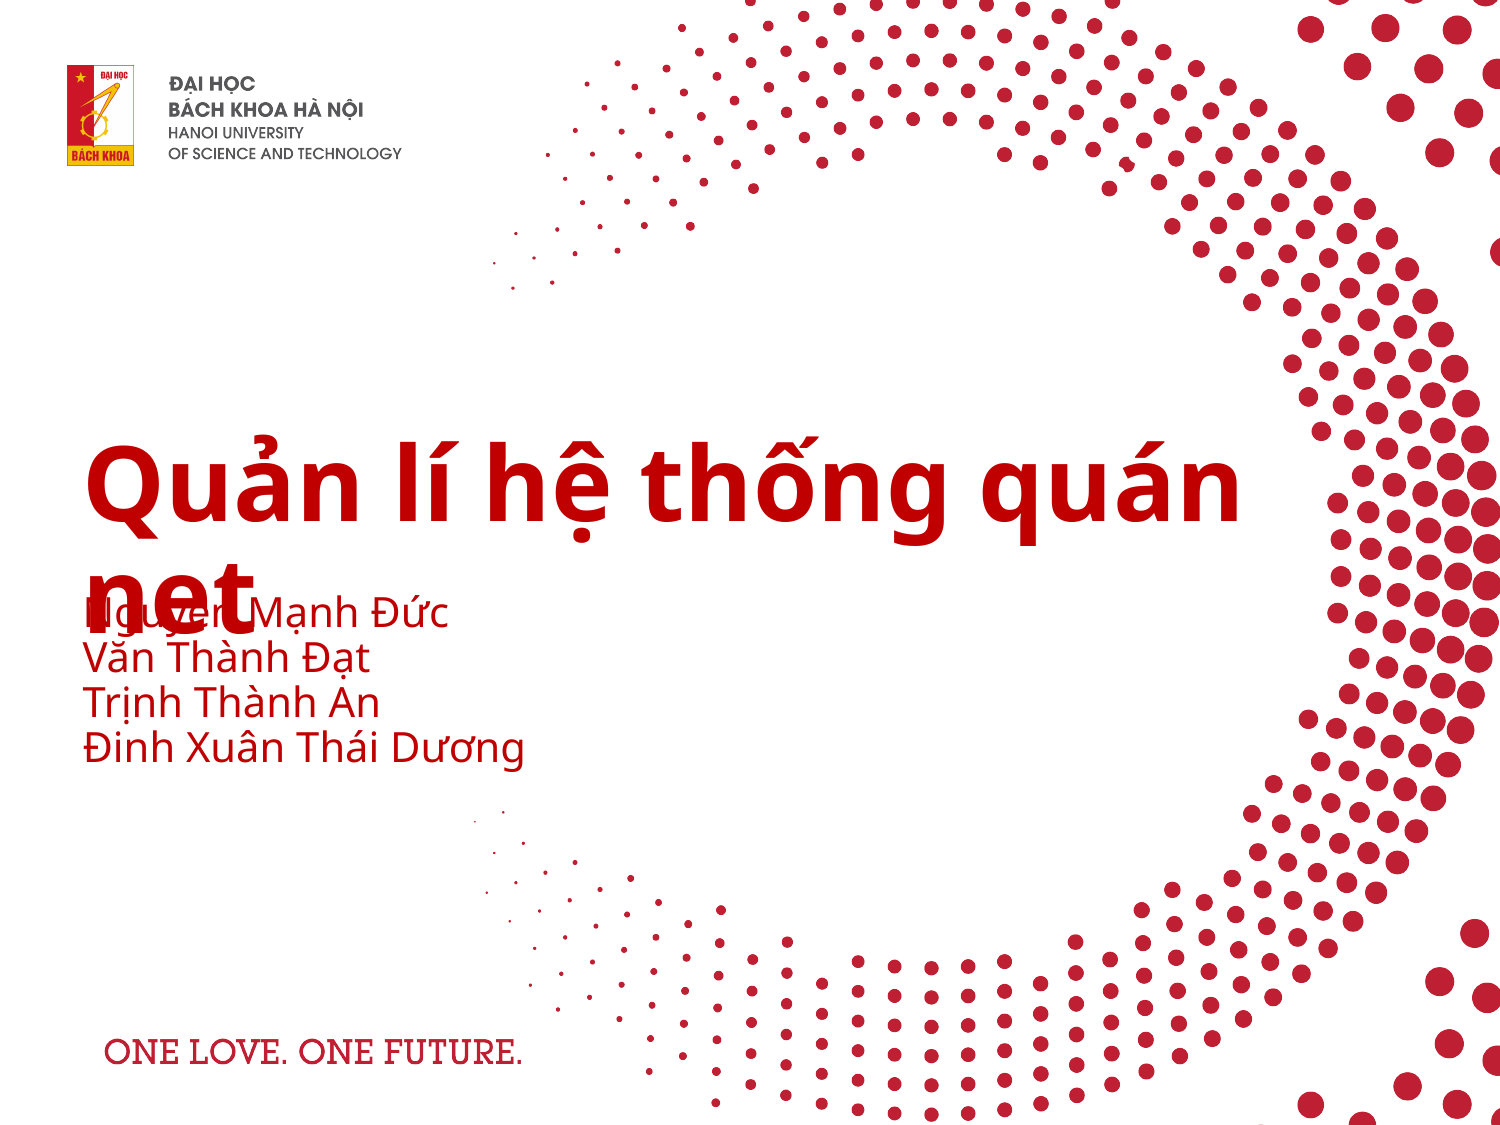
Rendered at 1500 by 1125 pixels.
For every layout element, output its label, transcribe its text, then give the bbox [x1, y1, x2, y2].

text_box Nguyễn Mạnh Đức Văn Thành Đạt Trịnh Thành An Đinh Xuân Thái Dương [67, 583, 1273, 723]
picture [0, 0, 1500, 1125]
text_box Quản lí hệ thống quán net [67, 424, 1326, 564]
